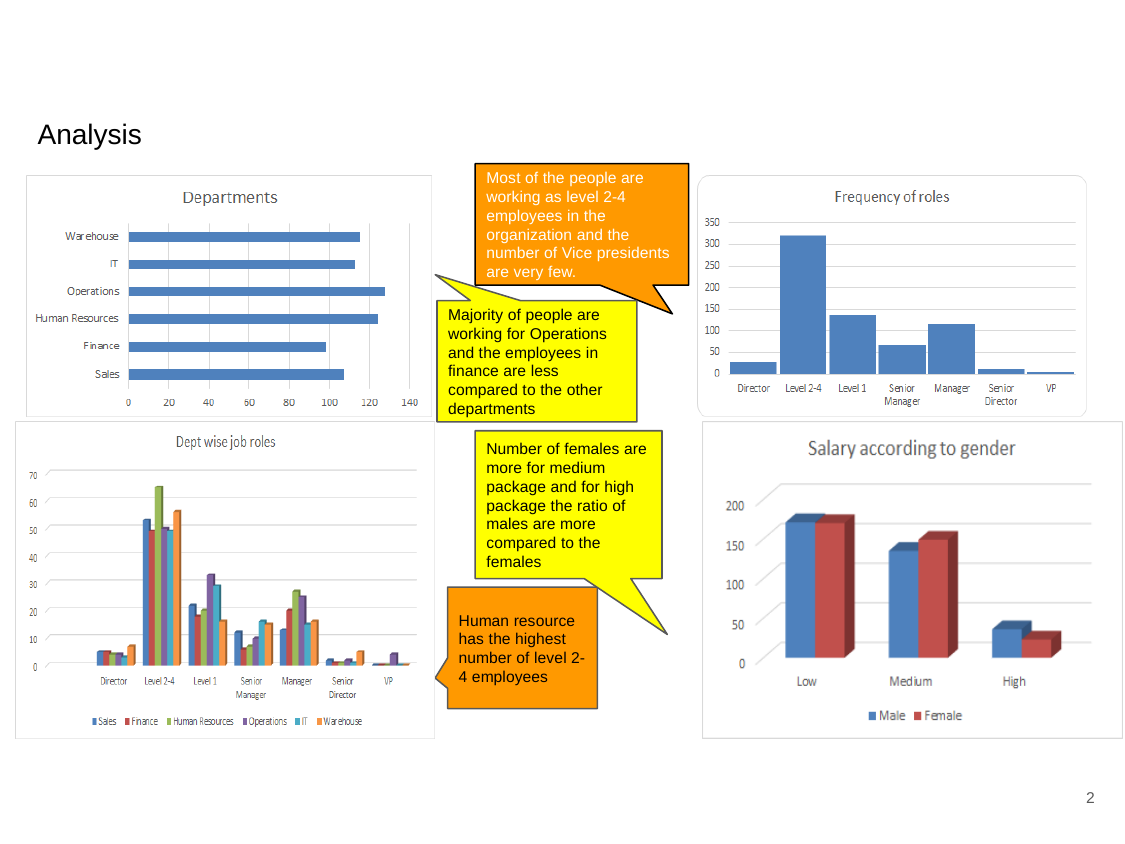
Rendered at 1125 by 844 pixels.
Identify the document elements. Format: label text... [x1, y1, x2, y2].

text_box Majority of people are working for Operations and the employees in finance are less compared to the other departments [435, 274, 637, 422]
picture [697, 175, 1087, 418]
picture [26, 175, 432, 418]
text_box Human resource has the highest number of level 2-4 employees [439, 587, 598, 709]
slide_number 1 [1042, 764, 1110, 830]
text_box Number of females are more for medium package and for high package the ratio of males are more compared to the females [475, 430, 668, 635]
title Analysis [26, 105, 270, 175]
picture [14, 421, 435, 739]
picture [702, 421, 1123, 739]
text_box Most of the people are working as level 2-4 employees in the organization and the number of Vice presidents are very few. [475, 163, 689, 314]
